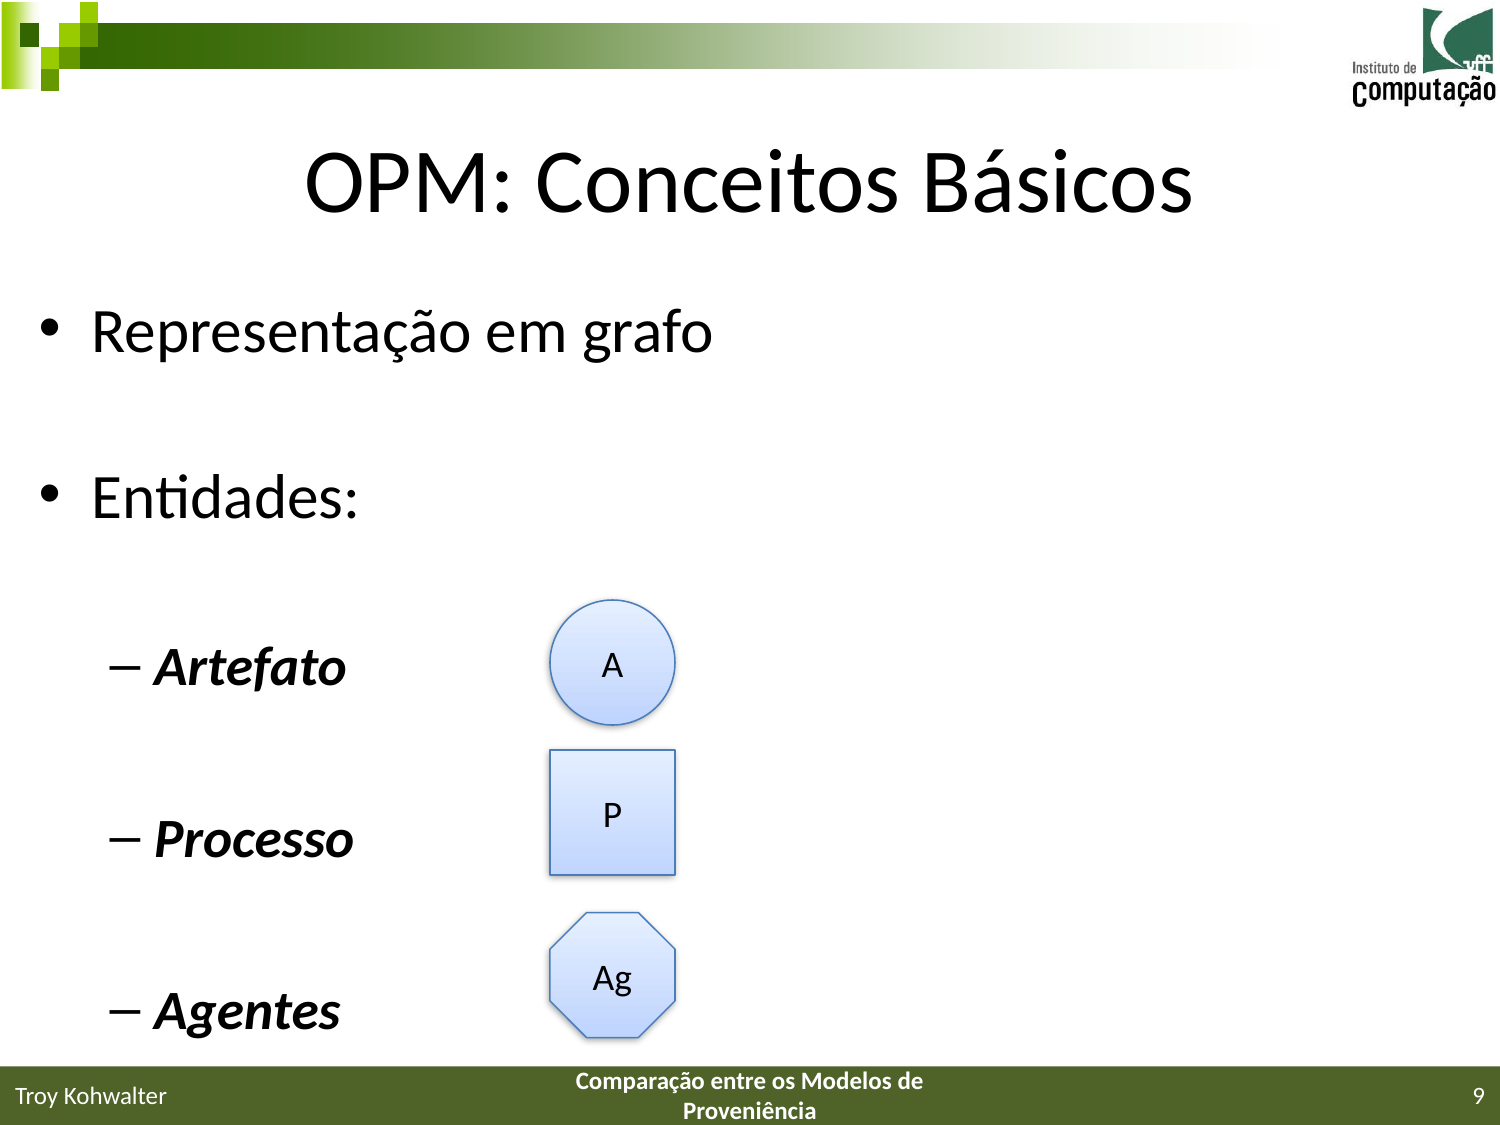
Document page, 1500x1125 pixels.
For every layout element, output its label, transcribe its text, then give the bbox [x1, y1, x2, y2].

footer Comparação entre os Modelos de Proveniência [512, 1065, 988, 1125]
title OPM: Conceitos Básicos [75, 82, 1425, 270]
text_box P [549, 749, 676, 876]
list Representação em grafo Entidades: Artefato Processo Agentes [23, 281, 1477, 1055]
slide_number 9 [1149, 1065, 1500, 1125]
text_box Ag [549, 911, 676, 1039]
slide_number Troy Kohwalter [0, 1065, 350, 1125]
text_box A [549, 599, 676, 726]
